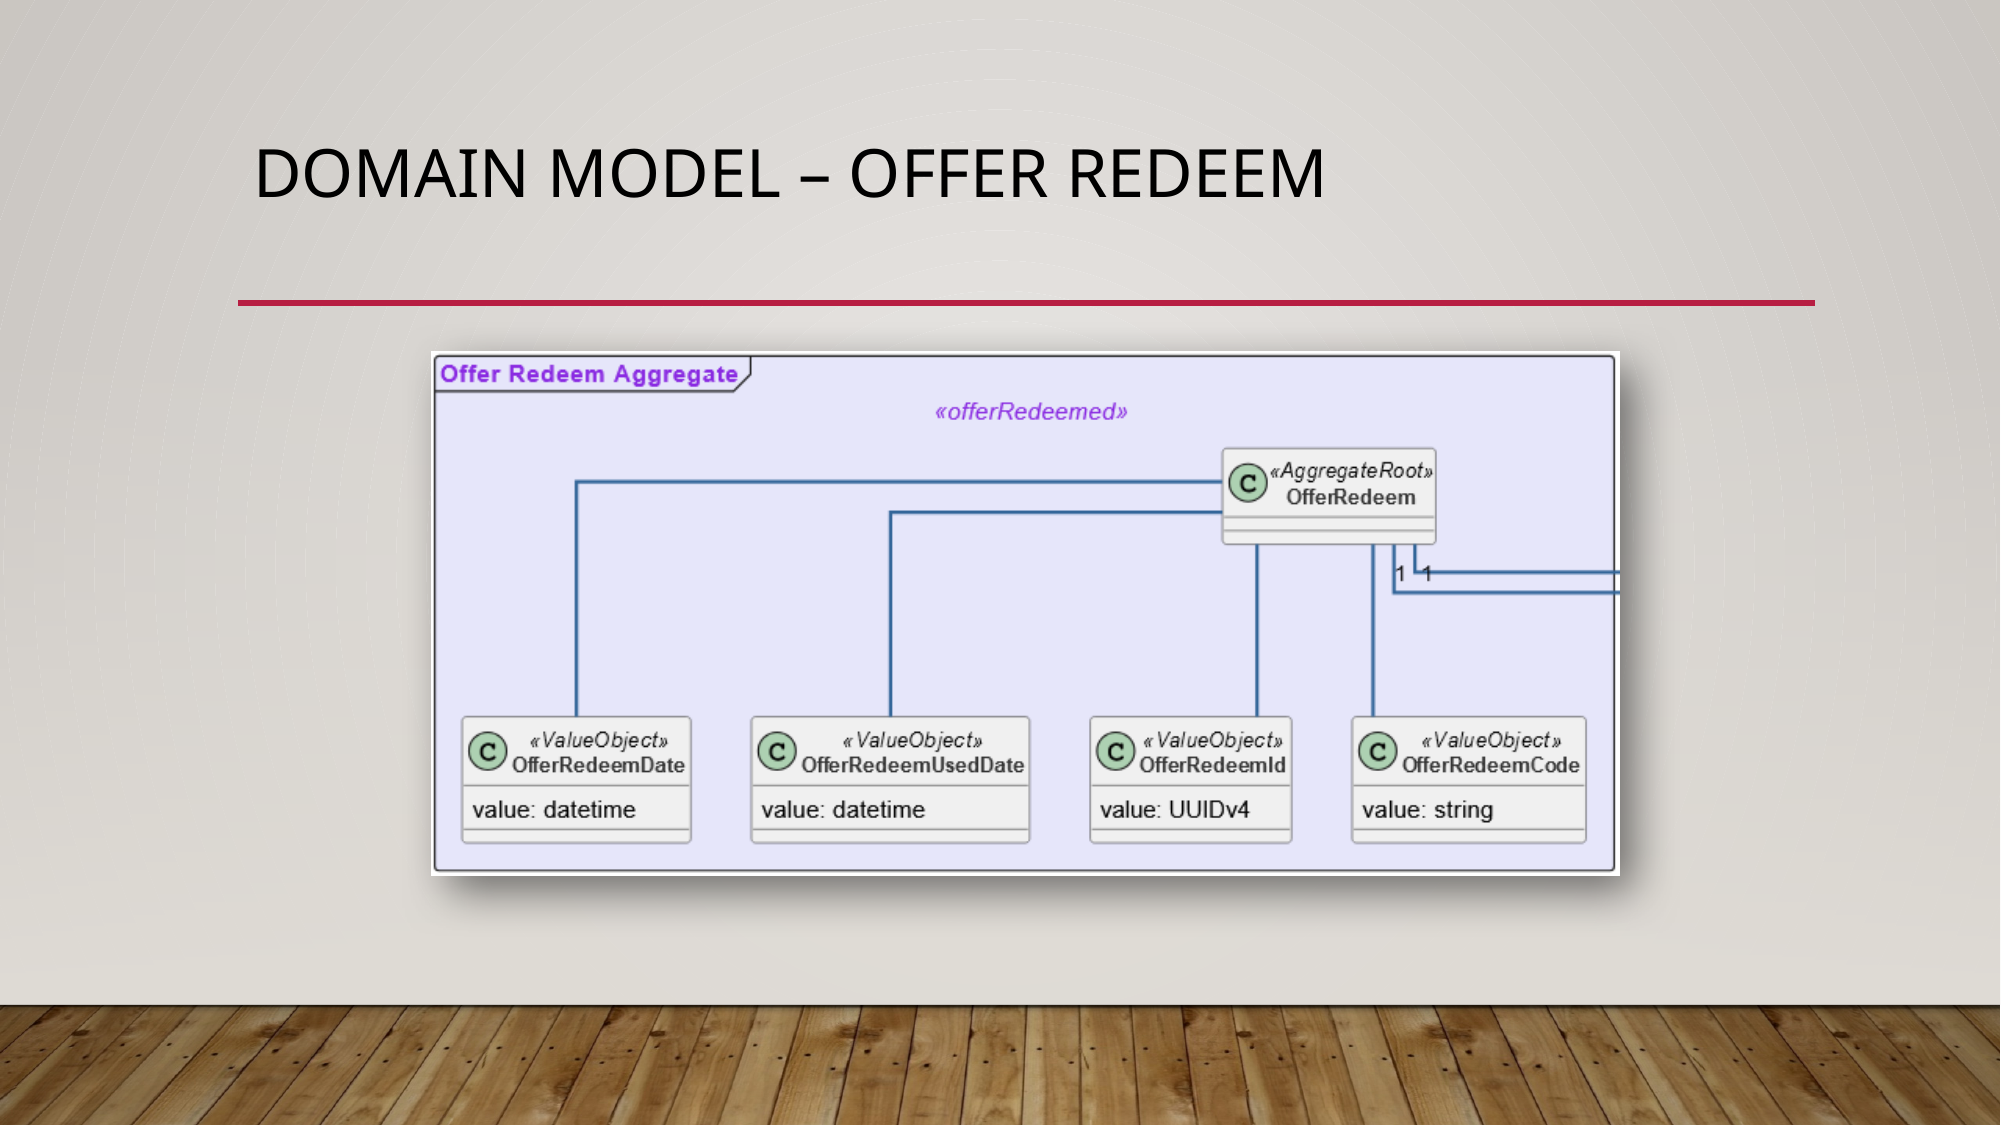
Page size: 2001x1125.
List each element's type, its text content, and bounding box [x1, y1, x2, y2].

picture [0, 1005, 2000, 1125]
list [431, 351, 1620, 876]
title Domain Model – offer redeem [238, 131, 1814, 305]
